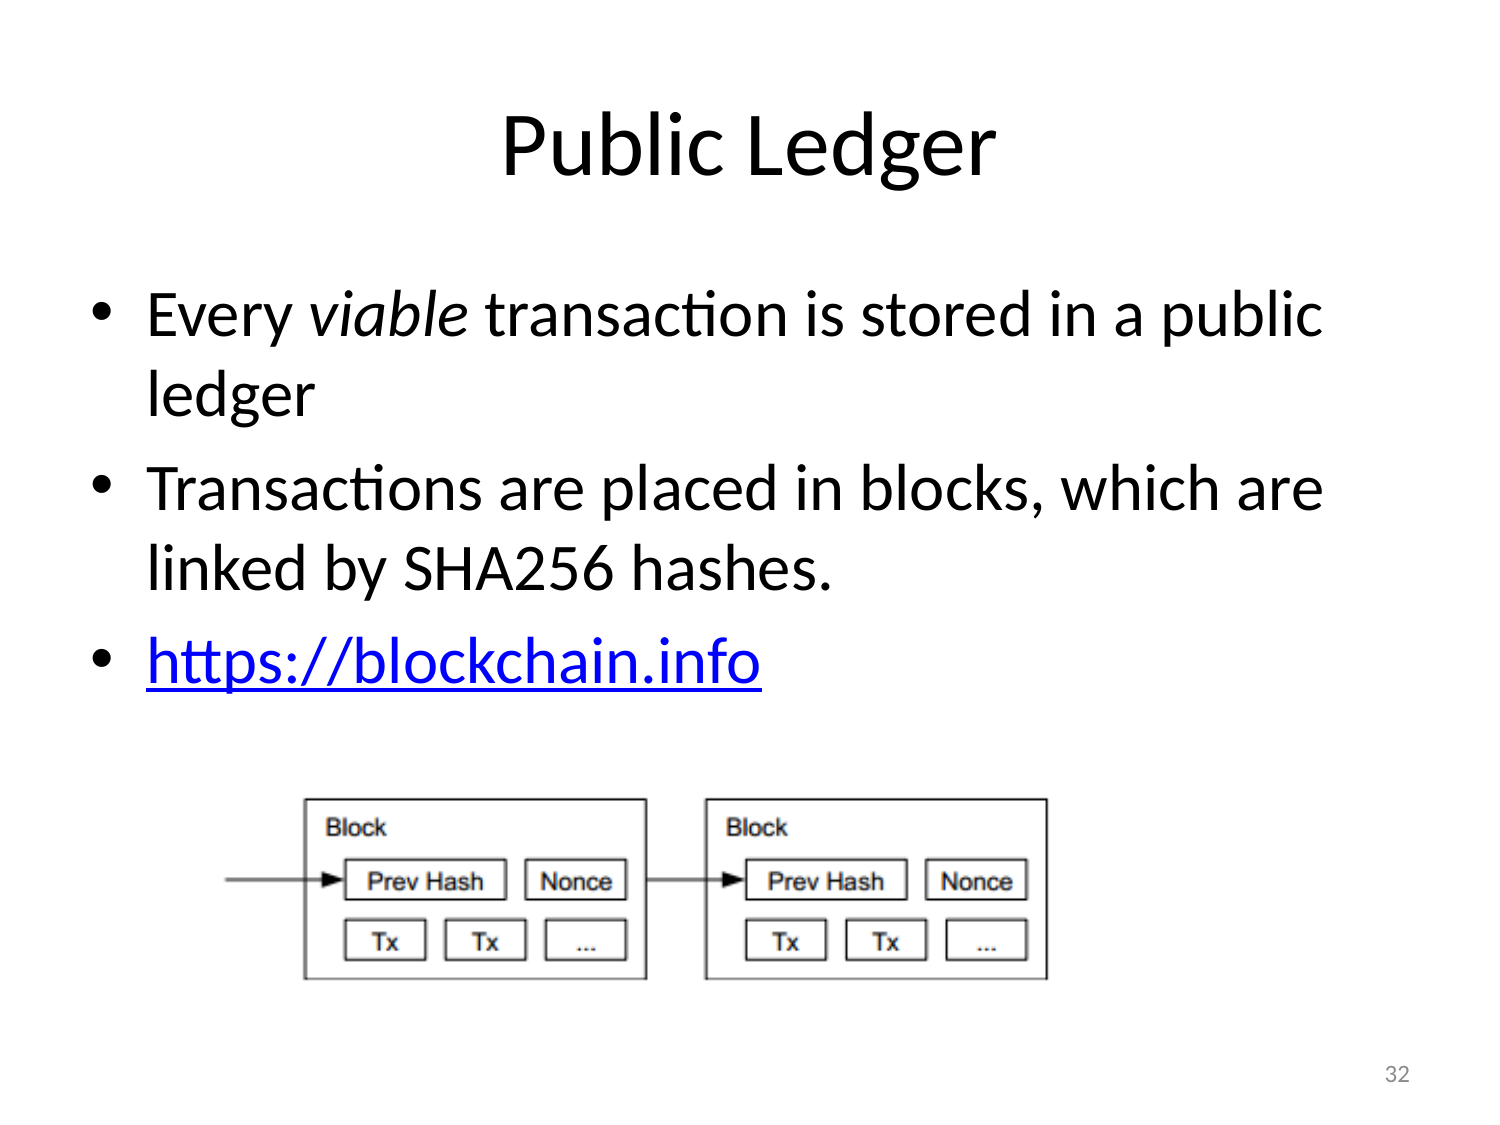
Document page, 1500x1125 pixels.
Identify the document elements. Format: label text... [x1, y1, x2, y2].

list Every viable transaction is stored in a public ledger Transactions are placed in blocks, which are linked by SHA256 hashes. https://blockchain.info [75, 262, 1425, 1005]
title Public Ledger [75, 45, 1425, 233]
picture [214, 778, 1065, 996]
slide_number 32 [1074, 1042, 1425, 1103]
